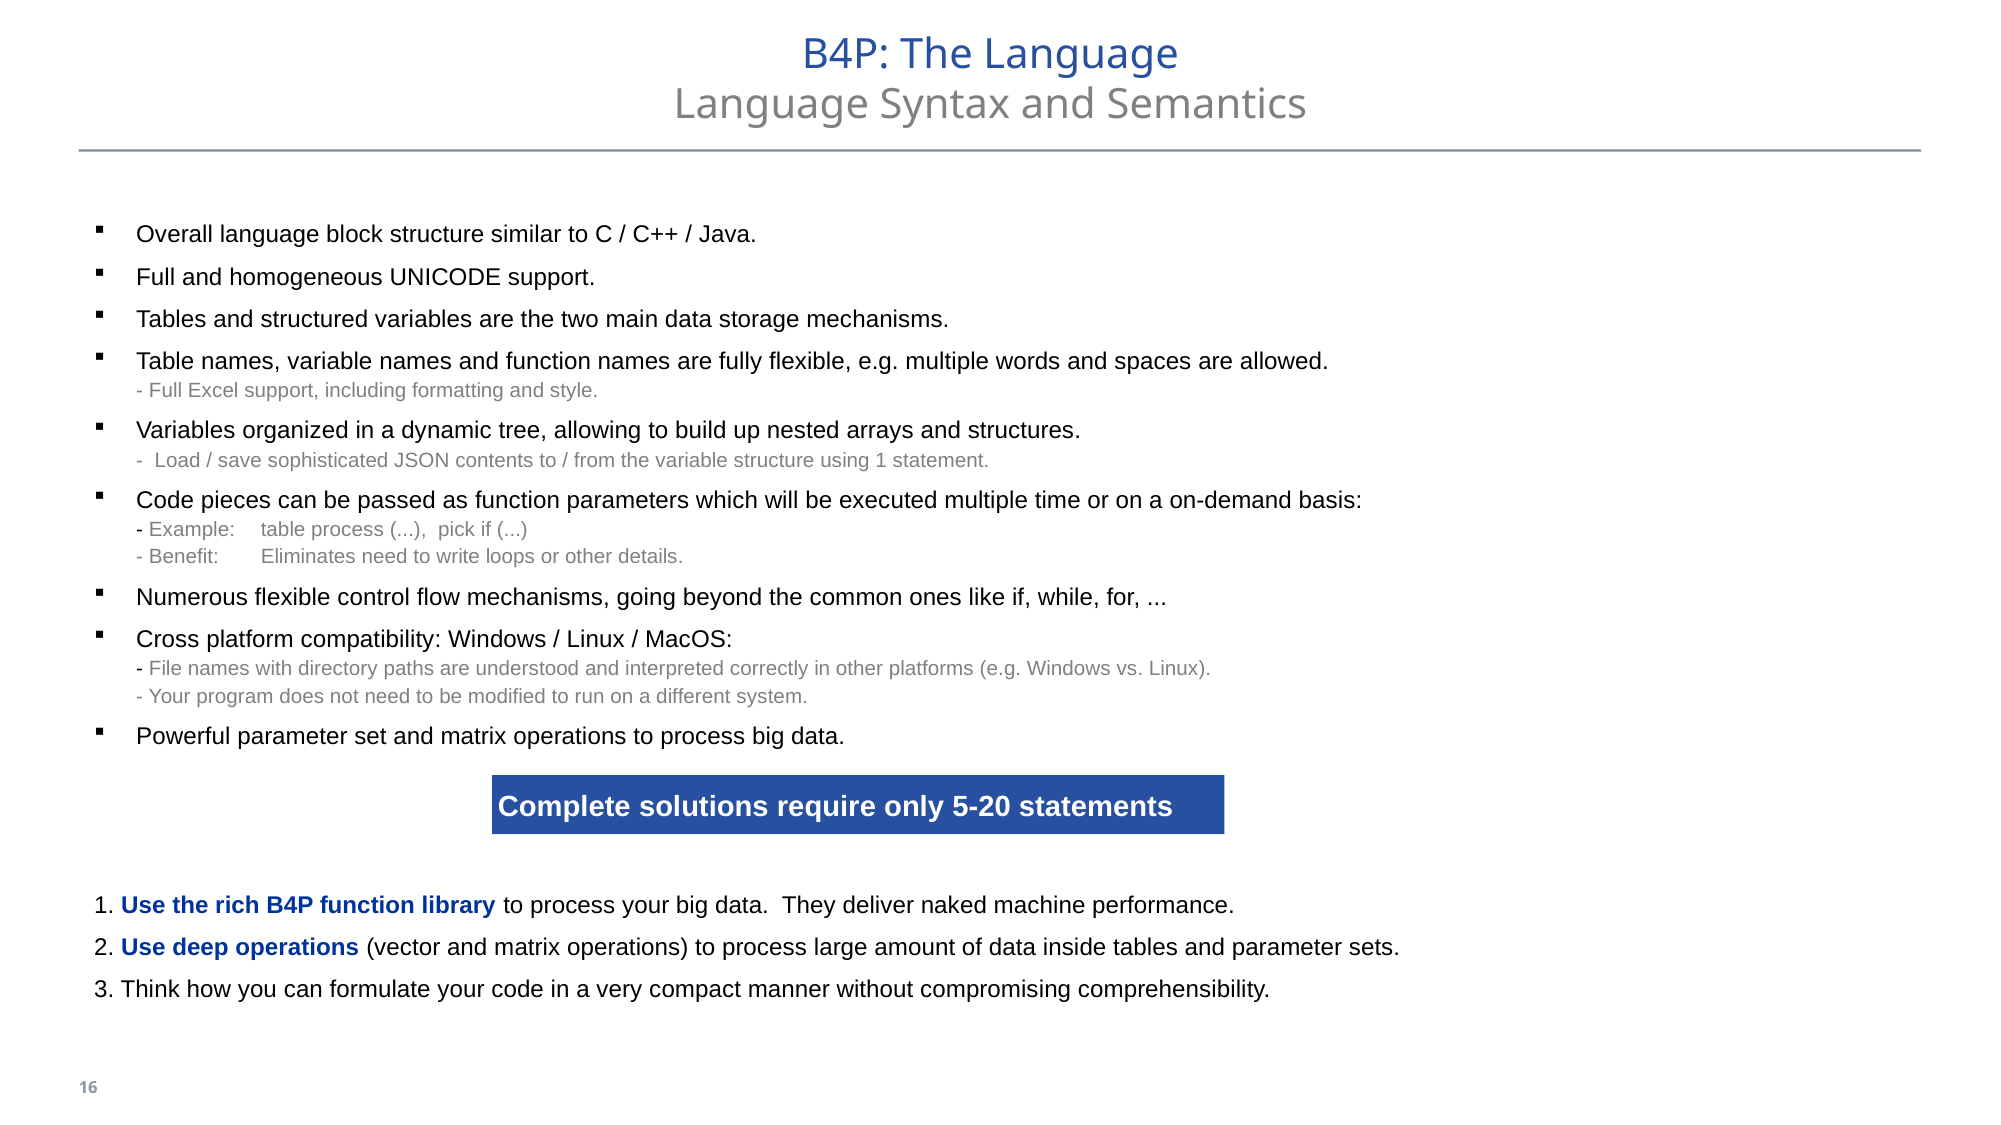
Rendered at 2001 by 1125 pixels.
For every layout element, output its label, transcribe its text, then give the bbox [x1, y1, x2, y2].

title B4P: The Language Language Syntax and Semantics [76, 19, 1920, 137]
list Overall language block structure similar to C / C++ / Java. Full and homogeneous UNICODE support. Tables and structured variables are the two main data storage mechanisms. Table names, variable names and function names are fully flexible, e.g. multiple words and spaces are allowed. - Full Excel support, including formatting and style. Variables organized in a dynamic tree, allowing to build up nested arrays and structures. - Load / save sophisticated JSON contents to / from the variable structure using 1 statement. Code pieces can be passed as function parameters which will be executed multiple time or on a on-demand basis: - Example: table process (...), pick if (...) - Benefit: Eliminates need to write loops or other details. Numerous flexible control flow mechanisms, going beyond the common ones like if, while, for, ... Cross platform compatibility: Windows / Linux / MacOS: - File names with directory paths are understood and interpreted correctly in other platforms (e.g. Windows vs. Linux). - Your program does not need to be modified to run on a different system. Powerful parameter set and matrix operations to process big data. 1. Use the rich B4P function library to process your big data. They deliver naked machine performance. 2. Use deep operations (vector and matrix operations) to process large amount of data inside tables and parameter sets. 3. Think how you can formulate your code in a very compact manner without compromising comprehensibility. [82, 208, 1920, 1012]
text_box Complete solutions require only 5-20 statements [490, 773, 1226, 836]
